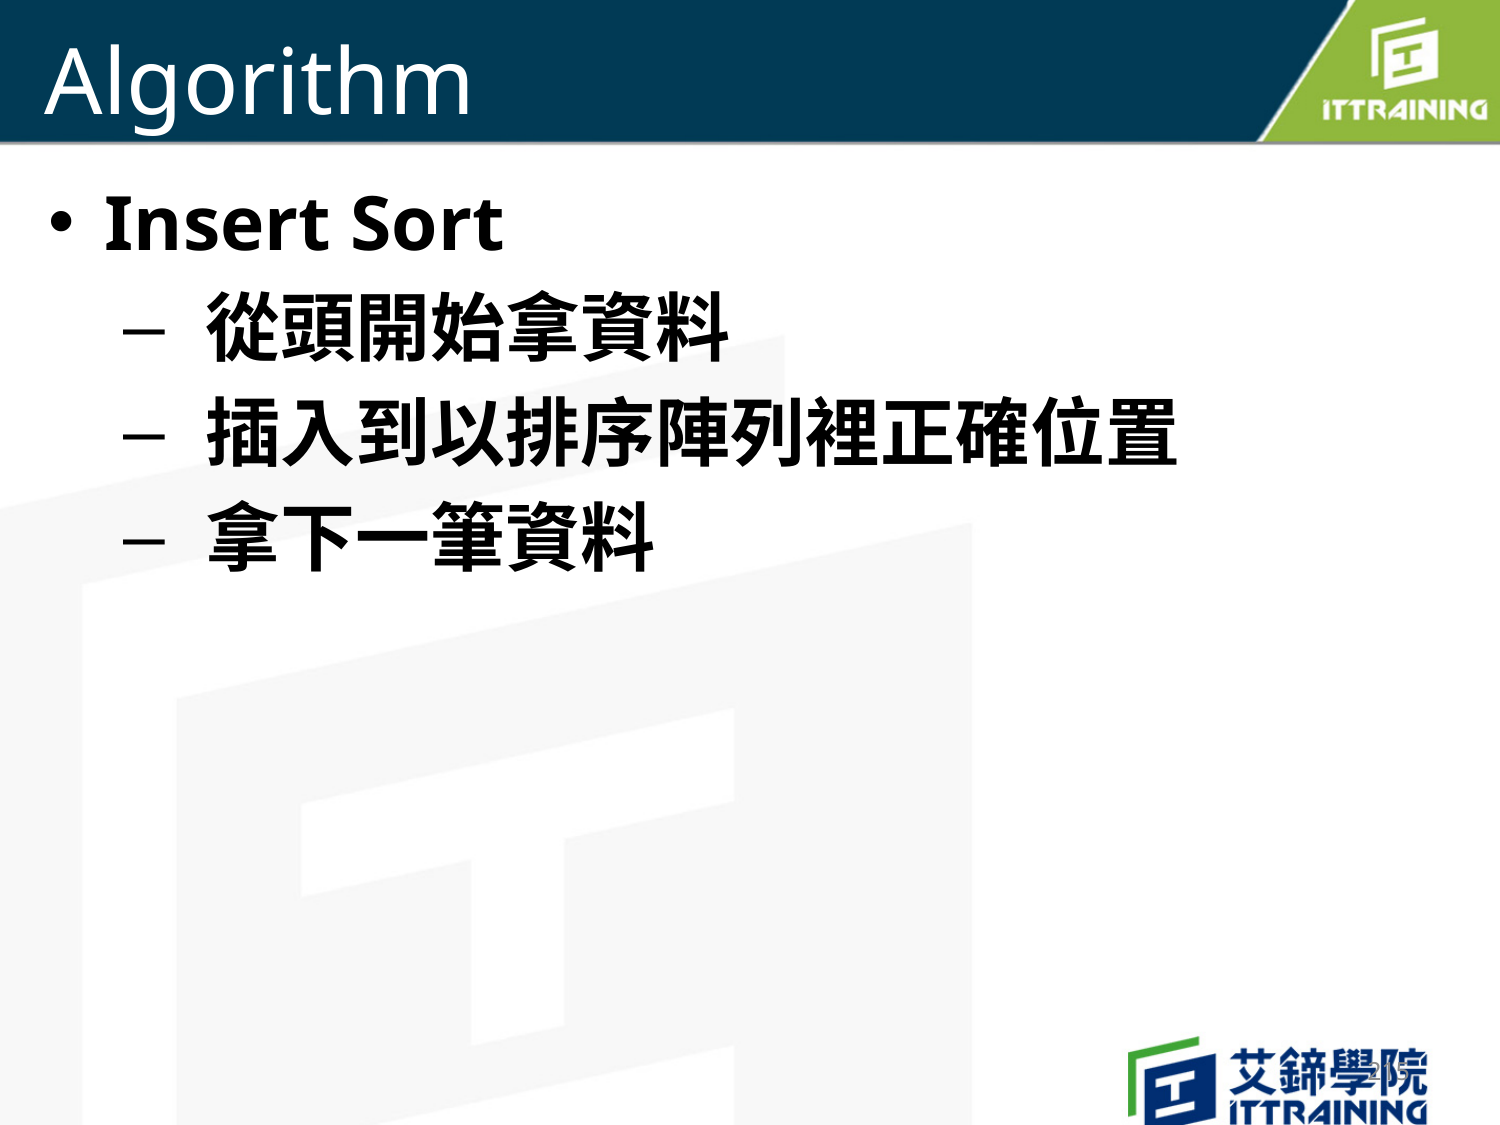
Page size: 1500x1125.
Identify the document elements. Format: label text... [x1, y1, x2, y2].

slide_number 215 [1074, 1042, 1425, 1103]
picture [0, 0, 1500, 1125]
title Algorithm [29, 0, 1380, 172]
list Insert Sort 從頭開始拿資料 插入到以排序陣列裡正確位置 拿下一筆資料 [33, 168, 1418, 911]
